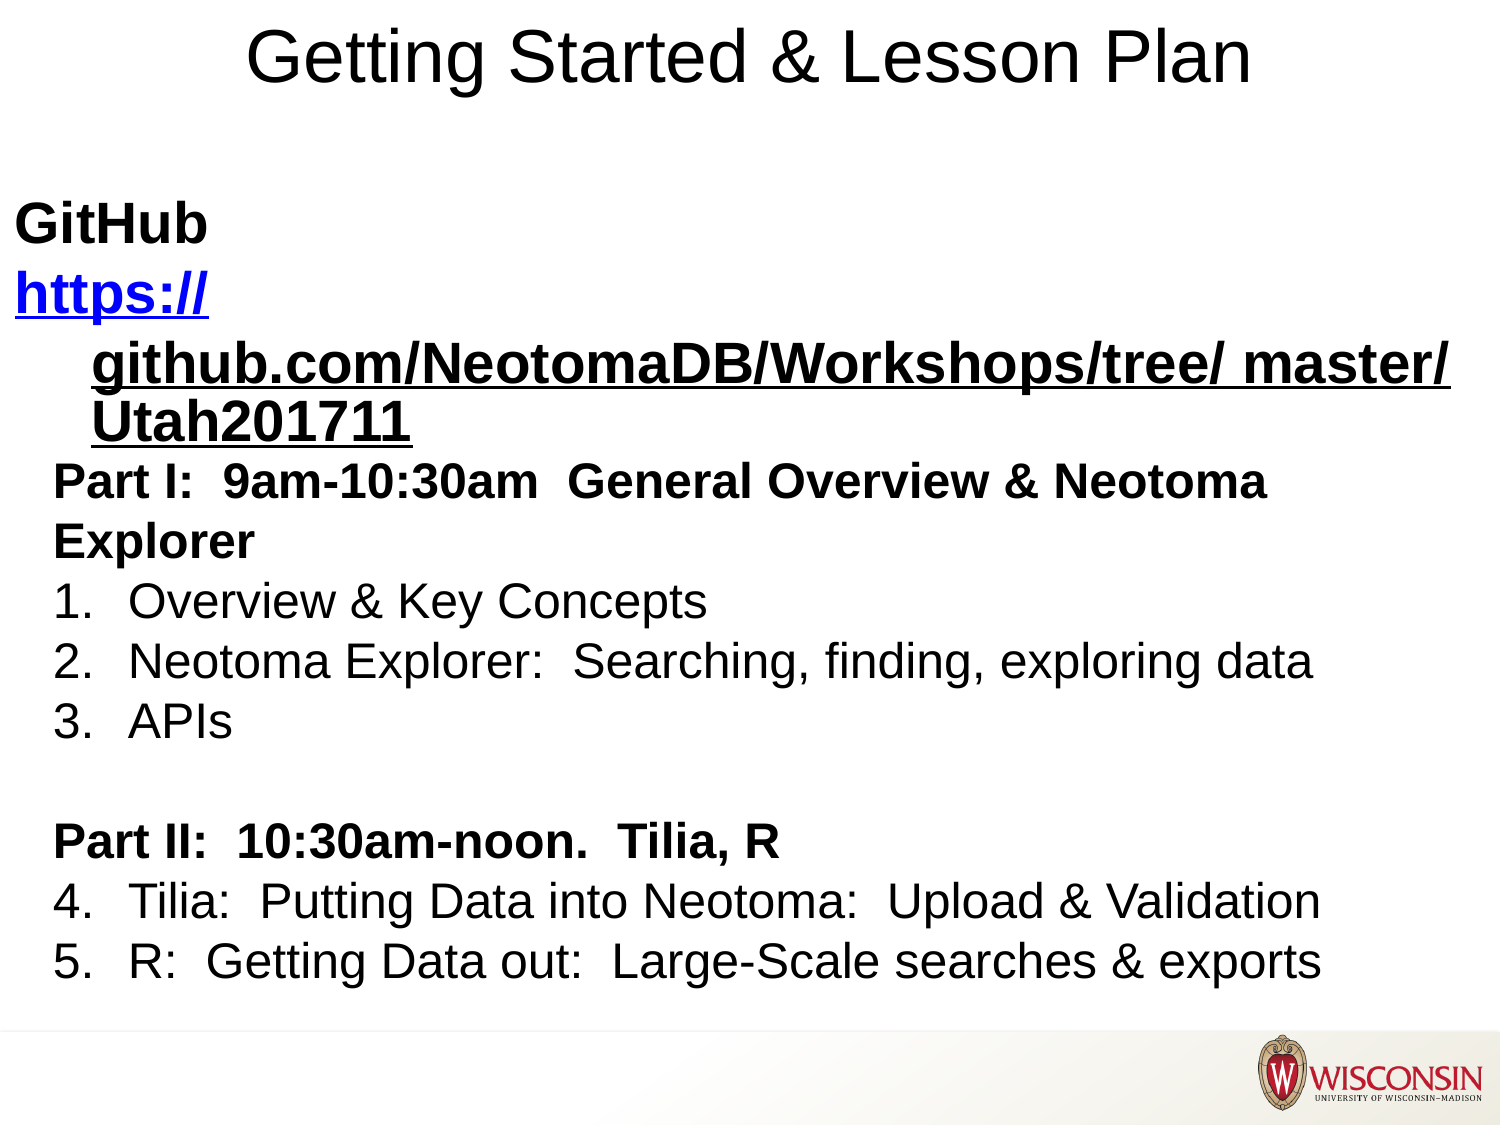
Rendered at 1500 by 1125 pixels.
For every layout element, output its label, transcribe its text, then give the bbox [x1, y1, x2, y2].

text_box Part I: 9am-10:30am General Overview & Neotoma Explorer Overview & Key Concepts Neotoma Explorer: Searching, finding, exploring data APIs Part II: 10:30am-noon. Tilia, R Tilia: Putting Data into Neotoma: Upload & Validation R: Getting Data out: Large-Scale searches & exports [38, 441, 1450, 996]
text_box GitHub https://github.com/NeotomaDB/Workshops/tree/ master/Utah201711 [0, 177, 1500, 543]
picture [1258, 1033, 1484, 1111]
title Getting Started & Lesson Plan [0, 0, 1500, 100]
